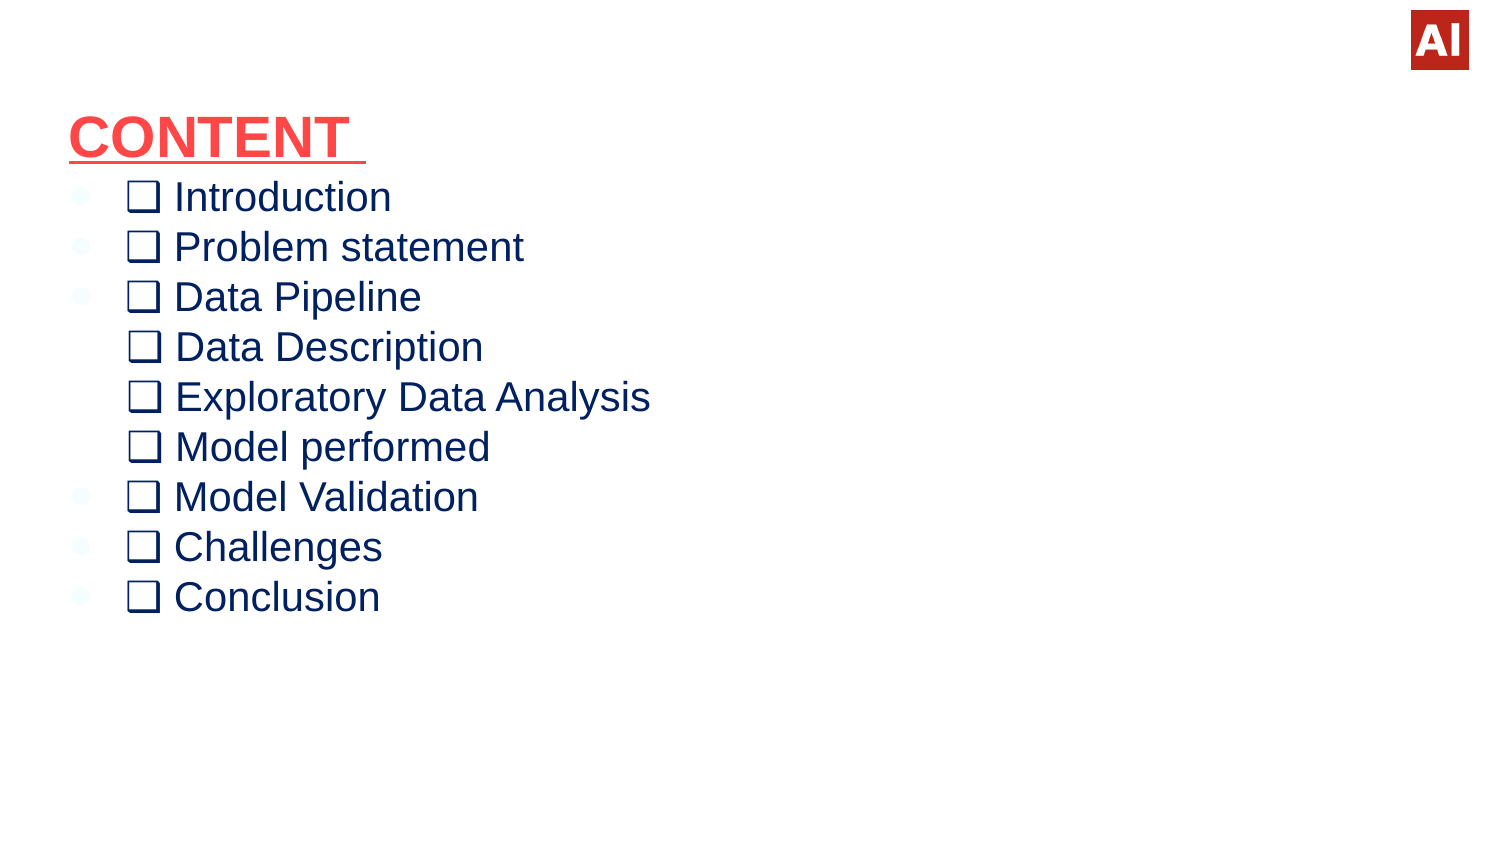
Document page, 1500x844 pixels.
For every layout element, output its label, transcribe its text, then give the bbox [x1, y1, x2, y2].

picture [1411, 10, 1469, 70]
list CONTENT ❑ Introduction ❑ Problem statement ❑ Data Pipeline ❑ Data Description ❑ Exploratory Data Analysis ❑ Model performed ❑ Model Validation ❑ Challenges ❑ Conclusion [34, 73, 1439, 792]
